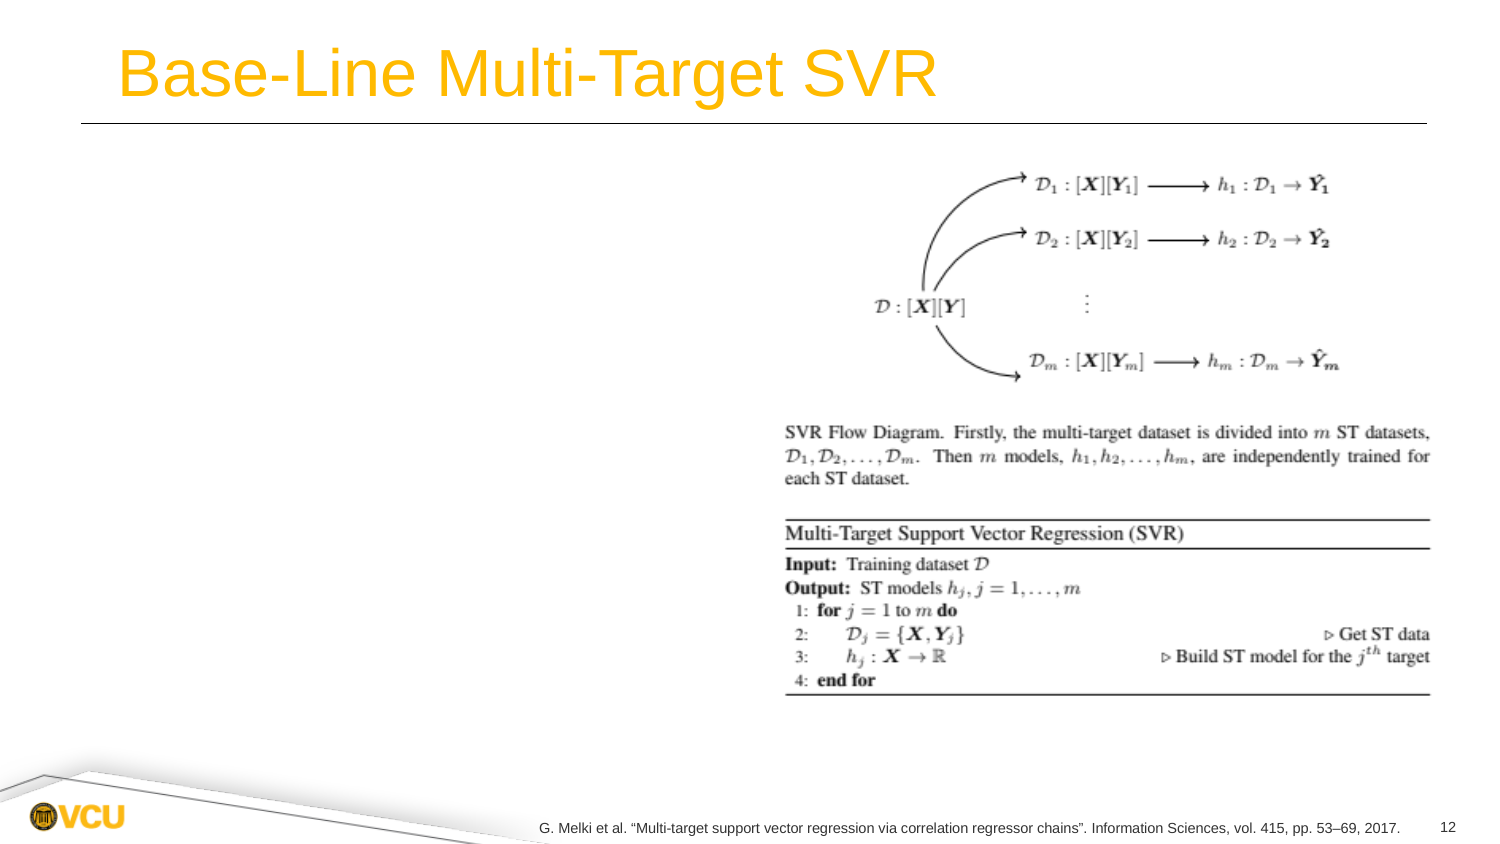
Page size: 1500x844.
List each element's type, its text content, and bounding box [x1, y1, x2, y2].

slide_number 12 [1400, 813, 1472, 841]
title Base-Line Multi-Target SVR [103, 31, 1397, 137]
footer G. Melki et al. “Multi-target support vector regression via correlation regressor chains”. Information Sciences, vol. 415, pp. 53–69, 2017. [524, 813, 1436, 844]
picture [768, 151, 1451, 712]
